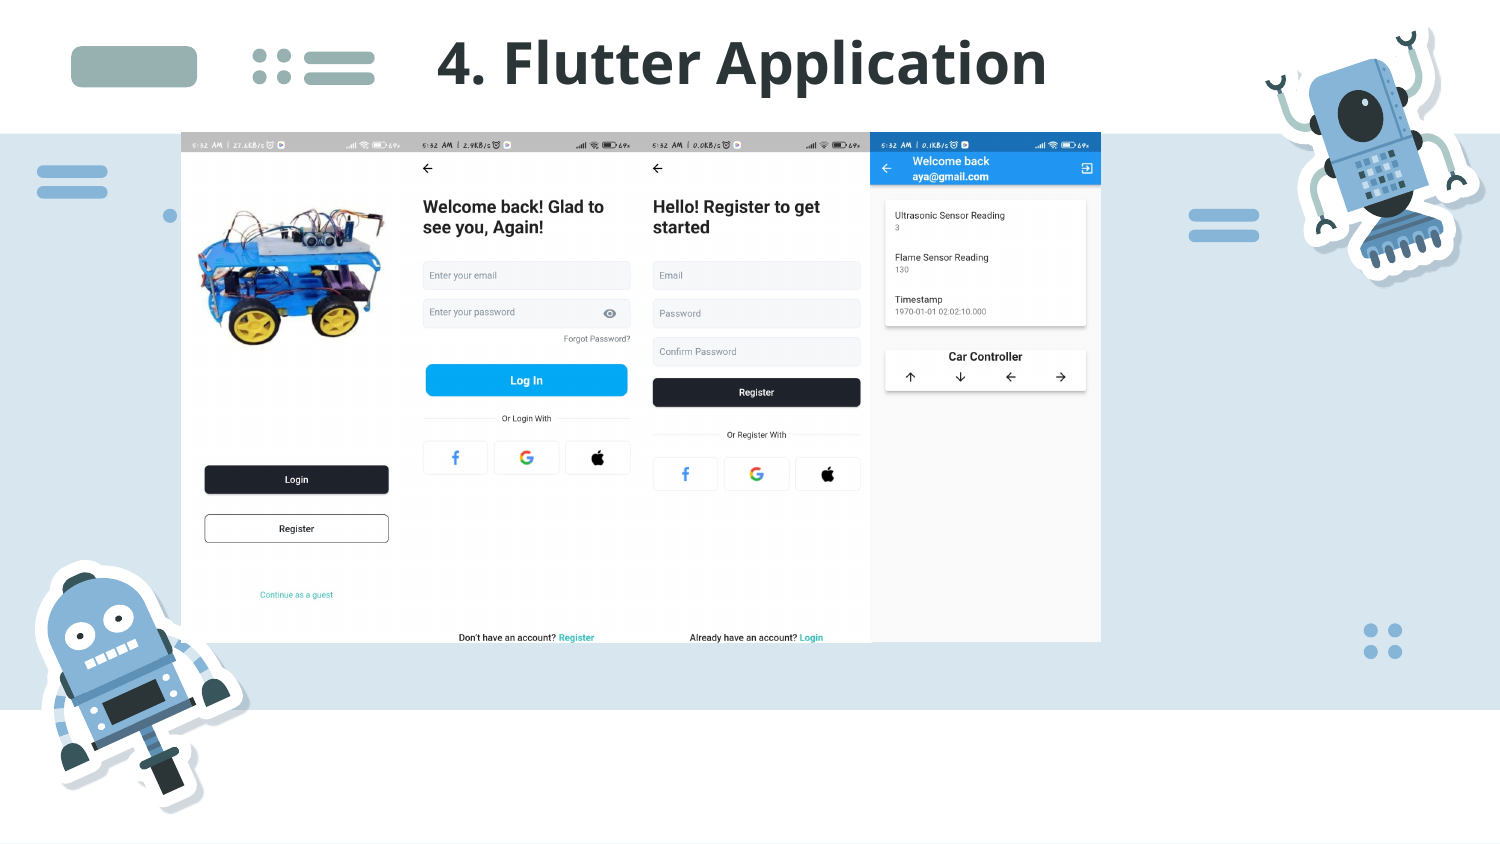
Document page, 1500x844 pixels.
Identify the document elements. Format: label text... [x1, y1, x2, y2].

picture [181, 132, 1101, 643]
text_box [162, 186, 176, 224]
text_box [1188, 208, 1260, 243]
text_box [33, 564, 217, 801]
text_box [1294, 50, 1455, 264]
title 4. Flutter Application [110, 11, 1377, 133]
